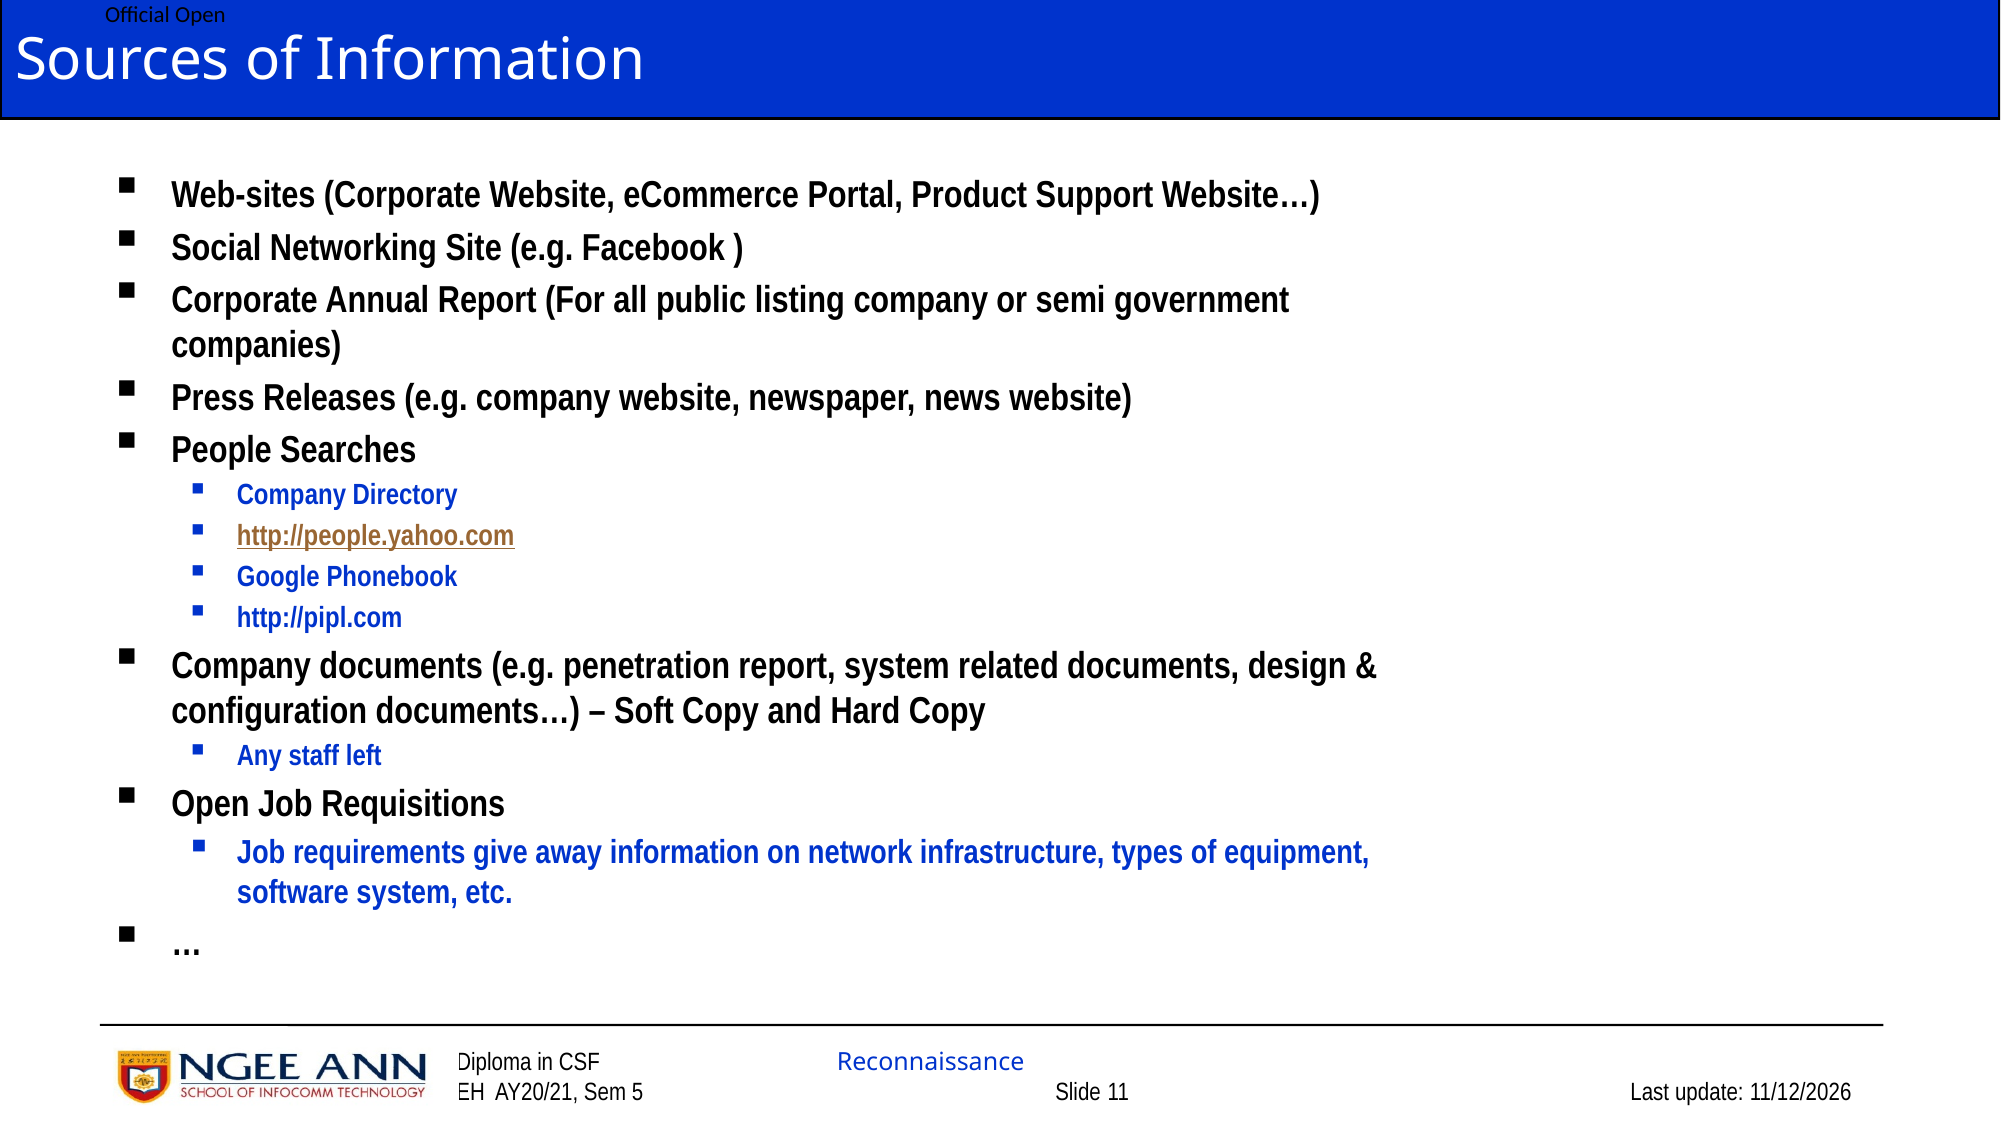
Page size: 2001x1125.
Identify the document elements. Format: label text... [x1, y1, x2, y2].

title Sources of Information [0, 0, 1969, 115]
list Web-sites (Corporate Website, eCommerce Portal, Product Support Website…) Social Networking Site (e.g. Facebook ) Corporate Annual Report (For all public listing company or semi government companies) Press Releases (e.g. company website, newspaper, news website) People Searches Company Directory http://people.yahoo.com Google Phonebook http://pipl.com Company documents (e.g. penetration report, system related documents, design & configuration documents…) – Soft Copy and Hard Copy Any staff left Open Job Requisitions Job requirements give away information on network infrastructure, types of equipment, software system, etc. … [99, 162, 1438, 1013]
picture [83, 1028, 459, 1125]
